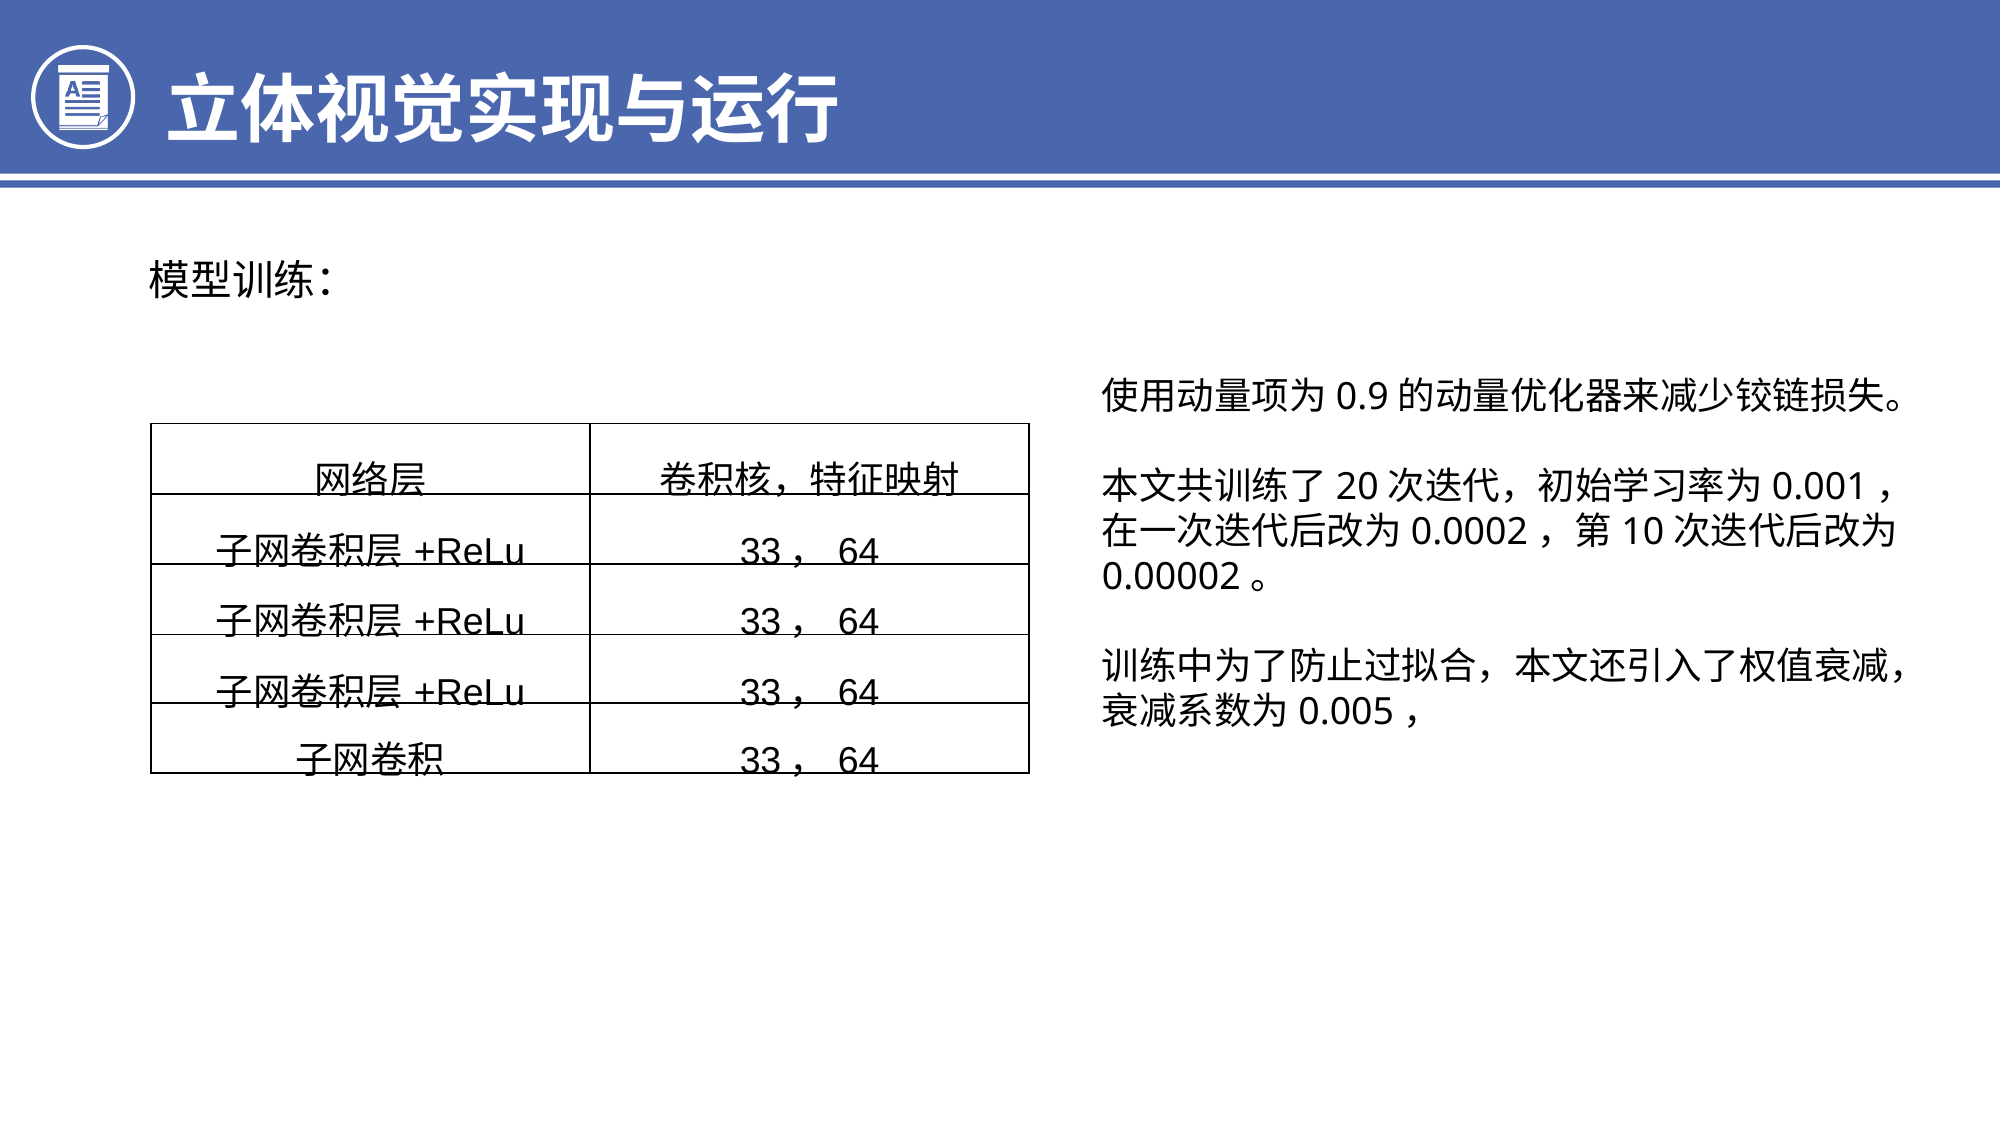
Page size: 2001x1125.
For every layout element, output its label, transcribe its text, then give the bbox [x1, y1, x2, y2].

text_box [0, 179, 2000, 189]
text_box 模型训练： [133, 246, 373, 312]
text_box 使用动量项为0.9的动量优化器来减少铰链损失。 本文共训练了20次迭代，初始学习率为0.001，在一次迭代后改为0.0002，第10次迭代后改为0.00002。 训练中为了防止过拟合，本文还引入了权值衰减，衰减系数为0.005， [1087, 364, 1944, 740]
text_box [0, 0, 2000, 175]
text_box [33, 47, 134, 148]
text_box 立体视觉实现与运行 [150, 9, 1088, 160]
